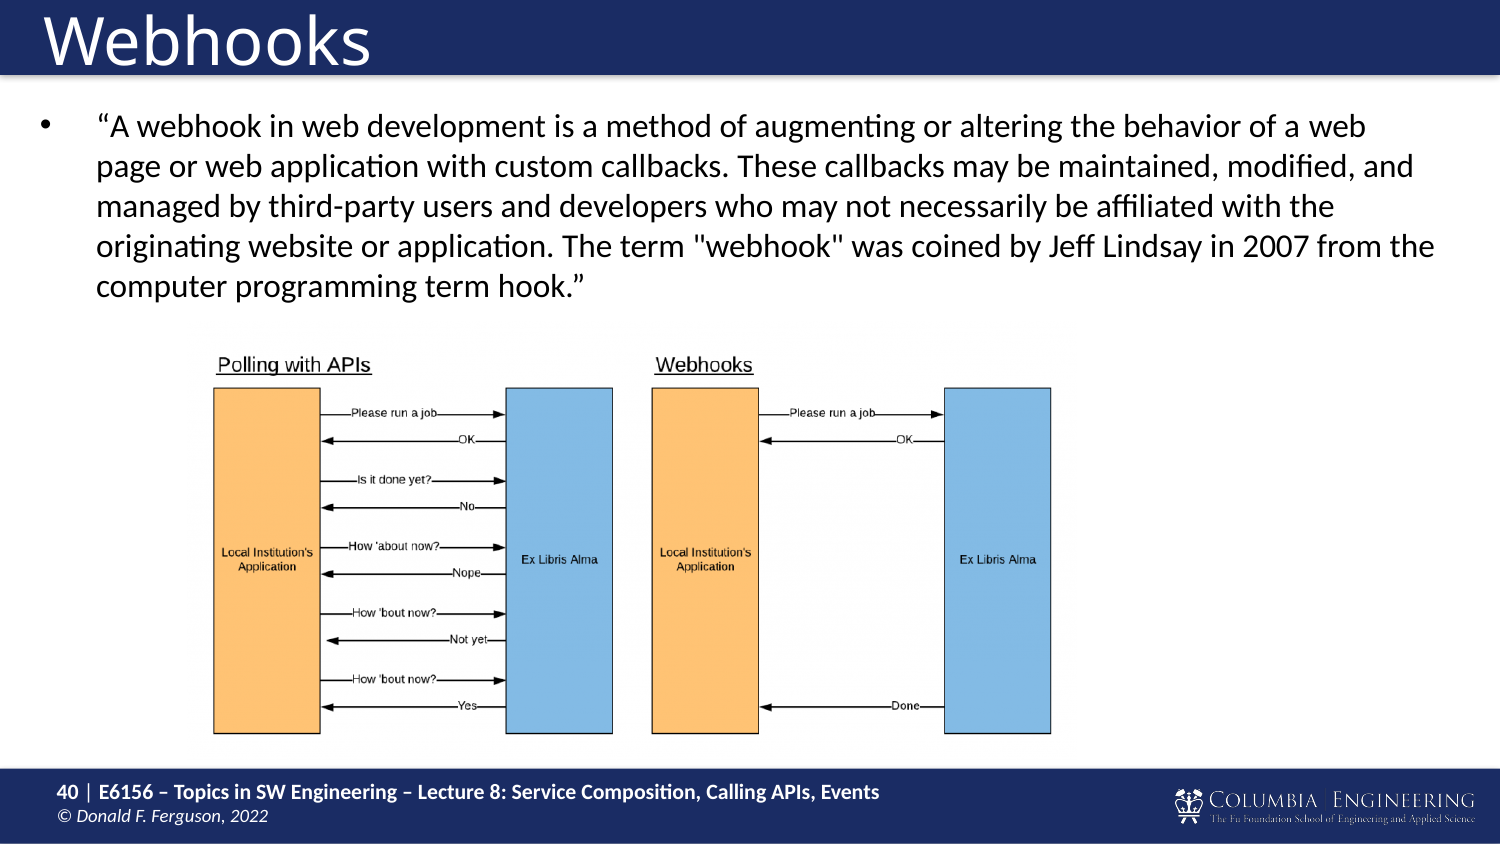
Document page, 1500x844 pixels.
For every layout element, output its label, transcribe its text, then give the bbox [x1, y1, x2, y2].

picture [187, 321, 1077, 760]
title Webhooks [28, 0, 1450, 73]
list “A webhook in web development is a method of augmenting or altering the behavior of a web page or web application with custom callbacks. These callbacks may be maintained, modified, and managed by third-party users and developers who may not necessarily be affiliated with the originating website or application. The term "webhook" was coined by Jeff Lindsay in 2007 from the computer programming term hook.” [24, 96, 1488, 760]
